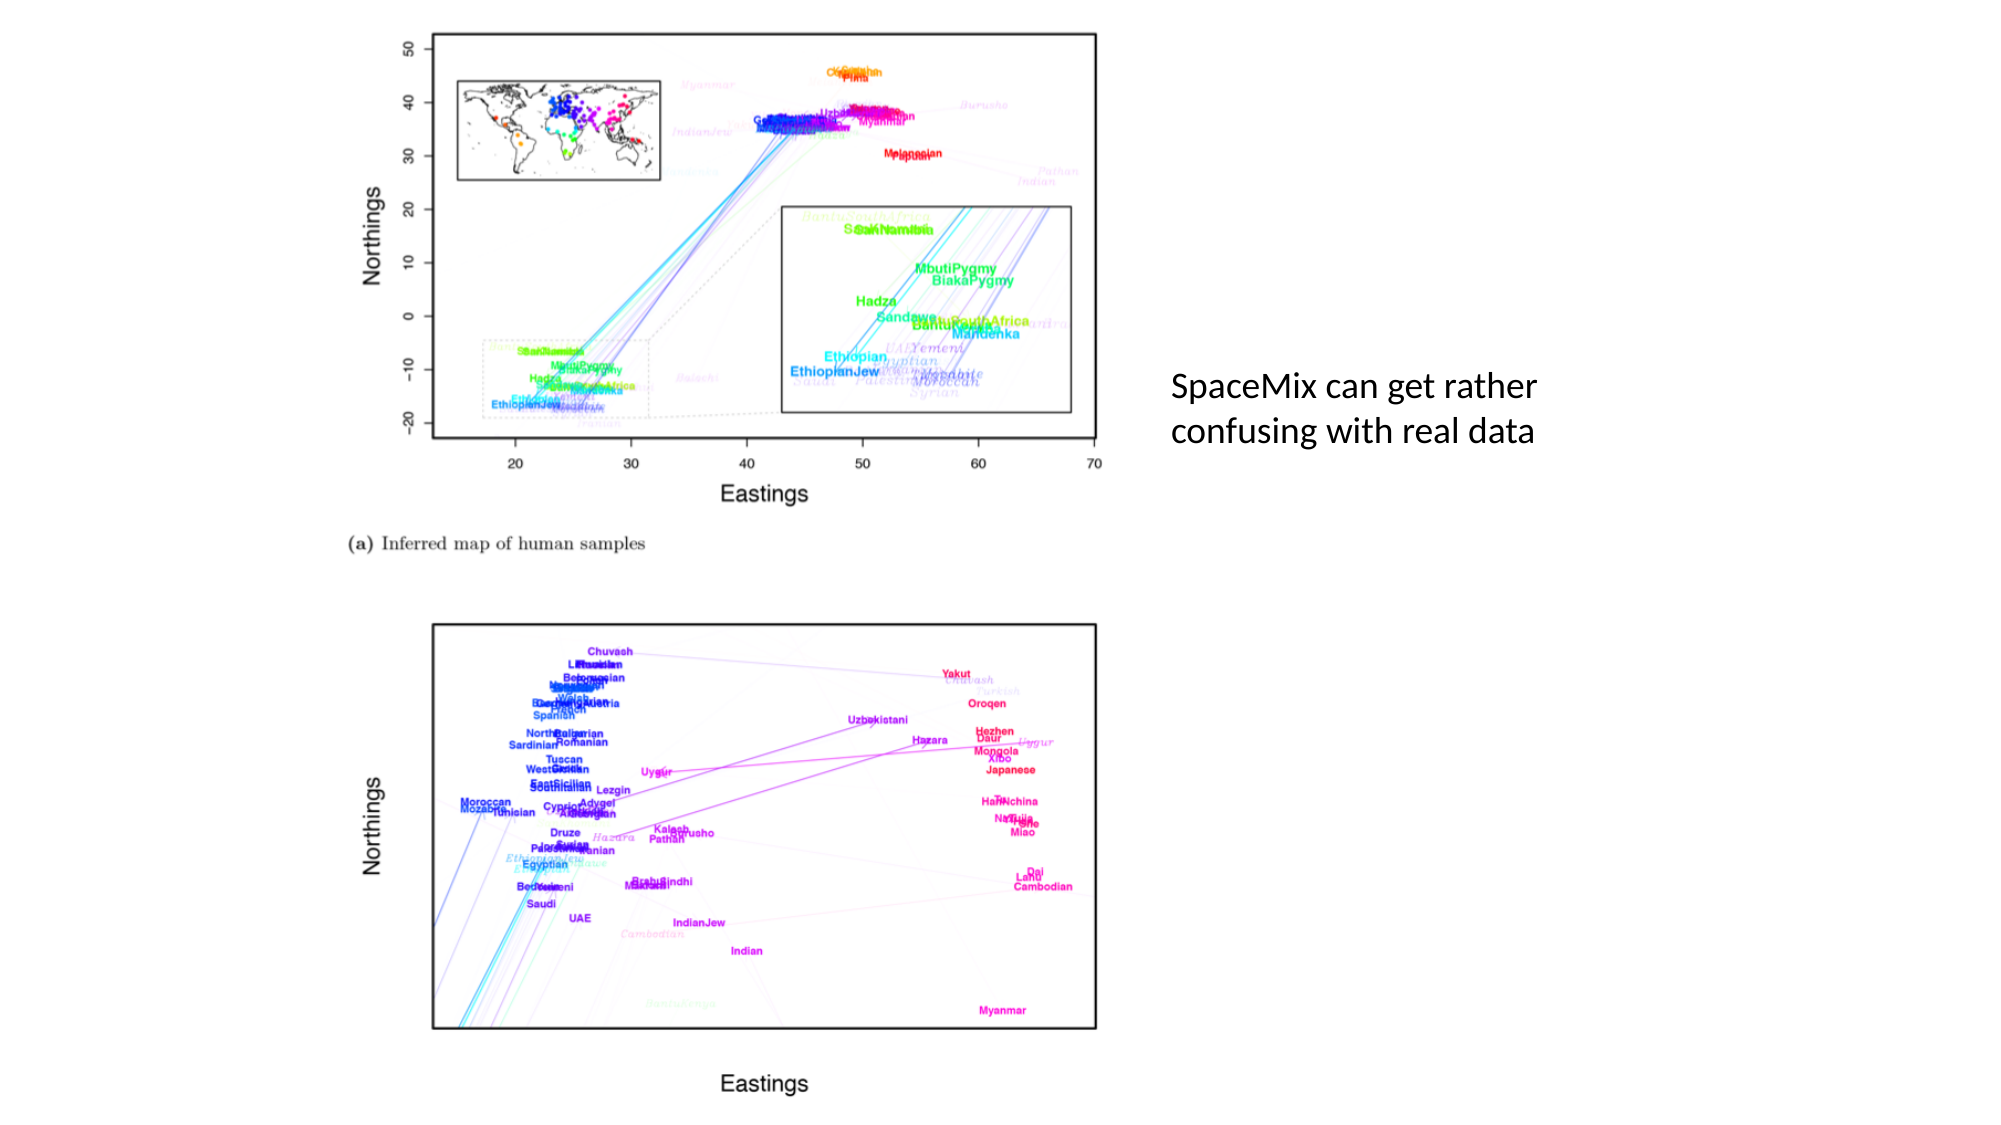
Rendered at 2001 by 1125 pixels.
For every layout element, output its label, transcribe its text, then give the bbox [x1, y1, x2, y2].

picture [313, 5, 1116, 1104]
text_box SpaceMix can get rather confusing with real data [1156, 354, 1556, 459]
